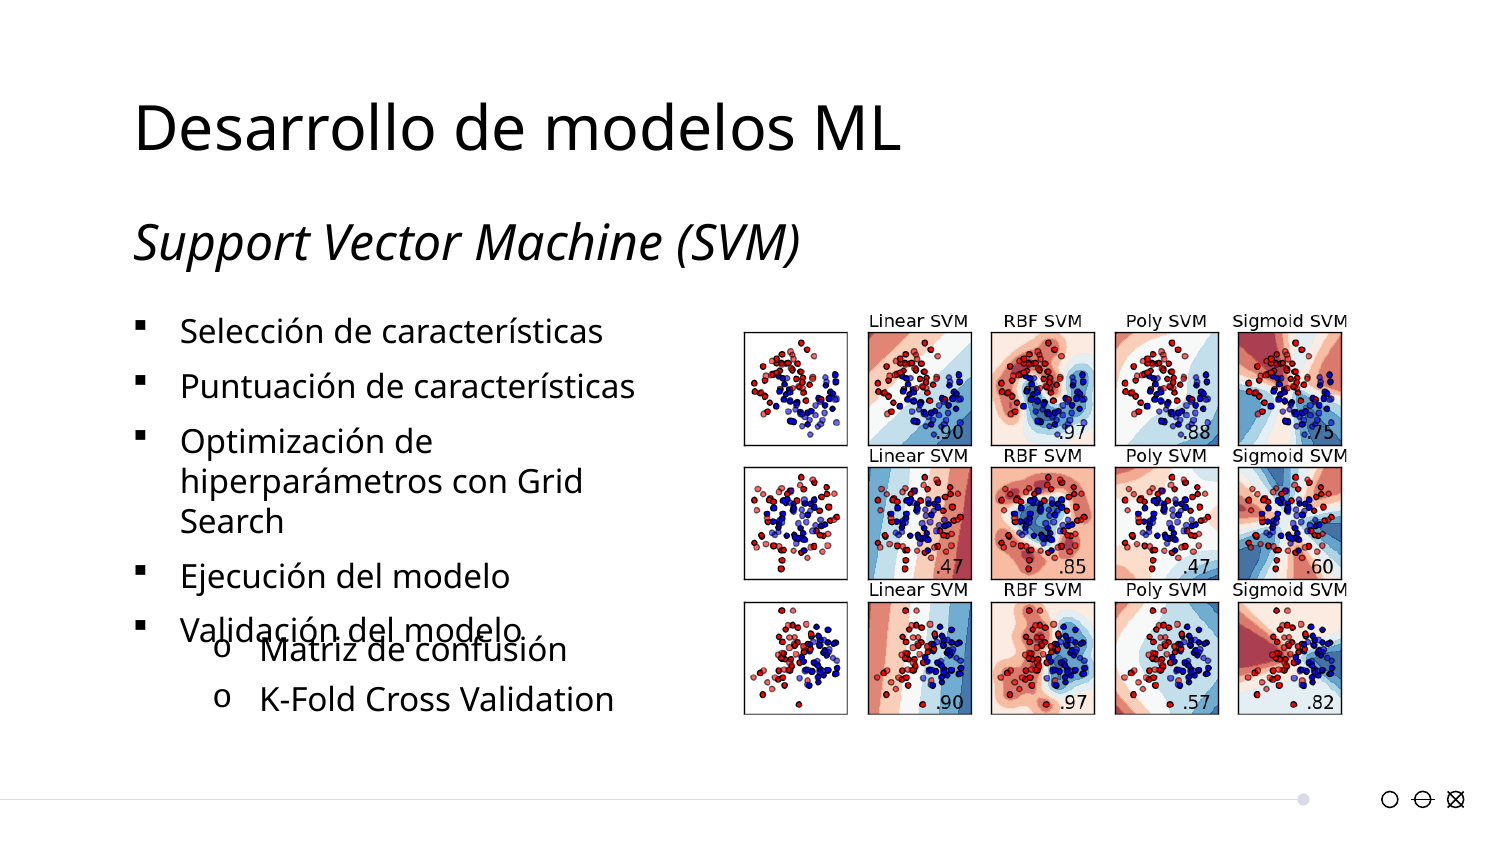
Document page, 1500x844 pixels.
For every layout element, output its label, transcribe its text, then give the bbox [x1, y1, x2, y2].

text_box Support Vector Machine (SVM) [118, 193, 964, 286]
title Desarrollo de modelos ML [118, 72, 1382, 167]
picture [731, 302, 1353, 733]
text_box Matriz de confusión K-Fold Cross Validation [197, 621, 652, 726]
text_box Selección de características Puntuación de características Optimización de hiperparámetros con Grid Search Ejecución del modelo Validación del modelo [118, 302, 673, 742]
